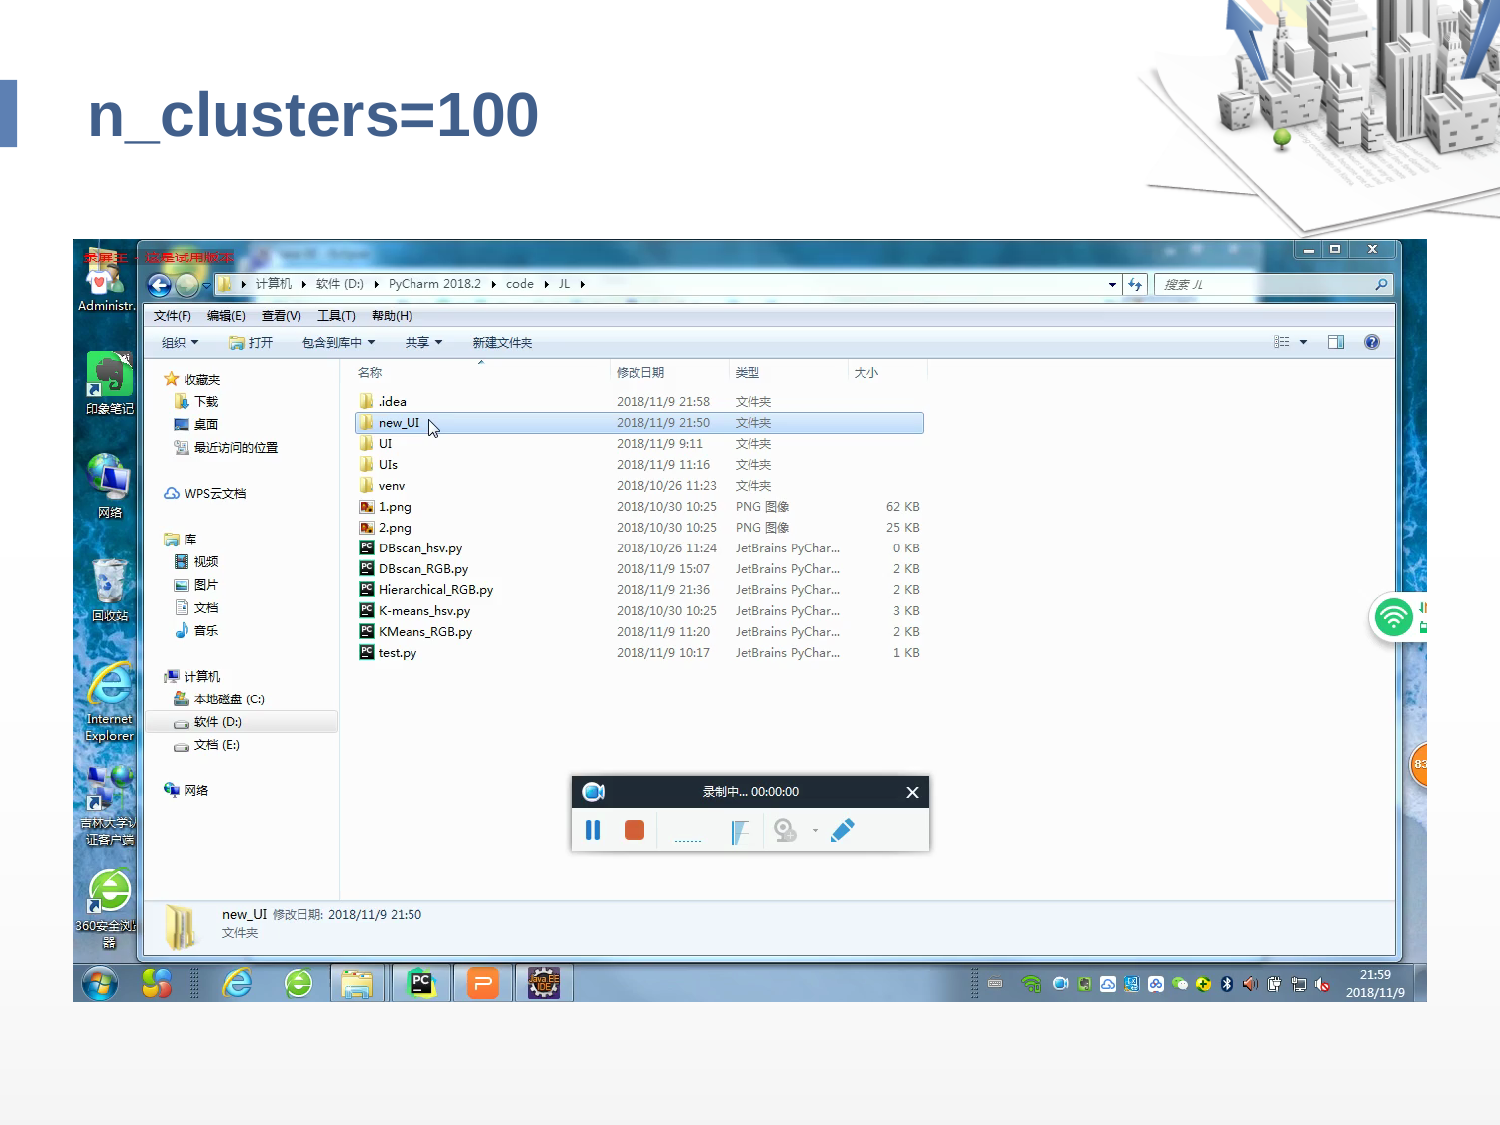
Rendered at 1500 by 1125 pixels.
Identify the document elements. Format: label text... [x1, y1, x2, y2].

title n_clusters=100 [72, 42, 1166, 158]
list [72, 238, 1428, 1003]
picture [0, 0, 1500, 1125]
